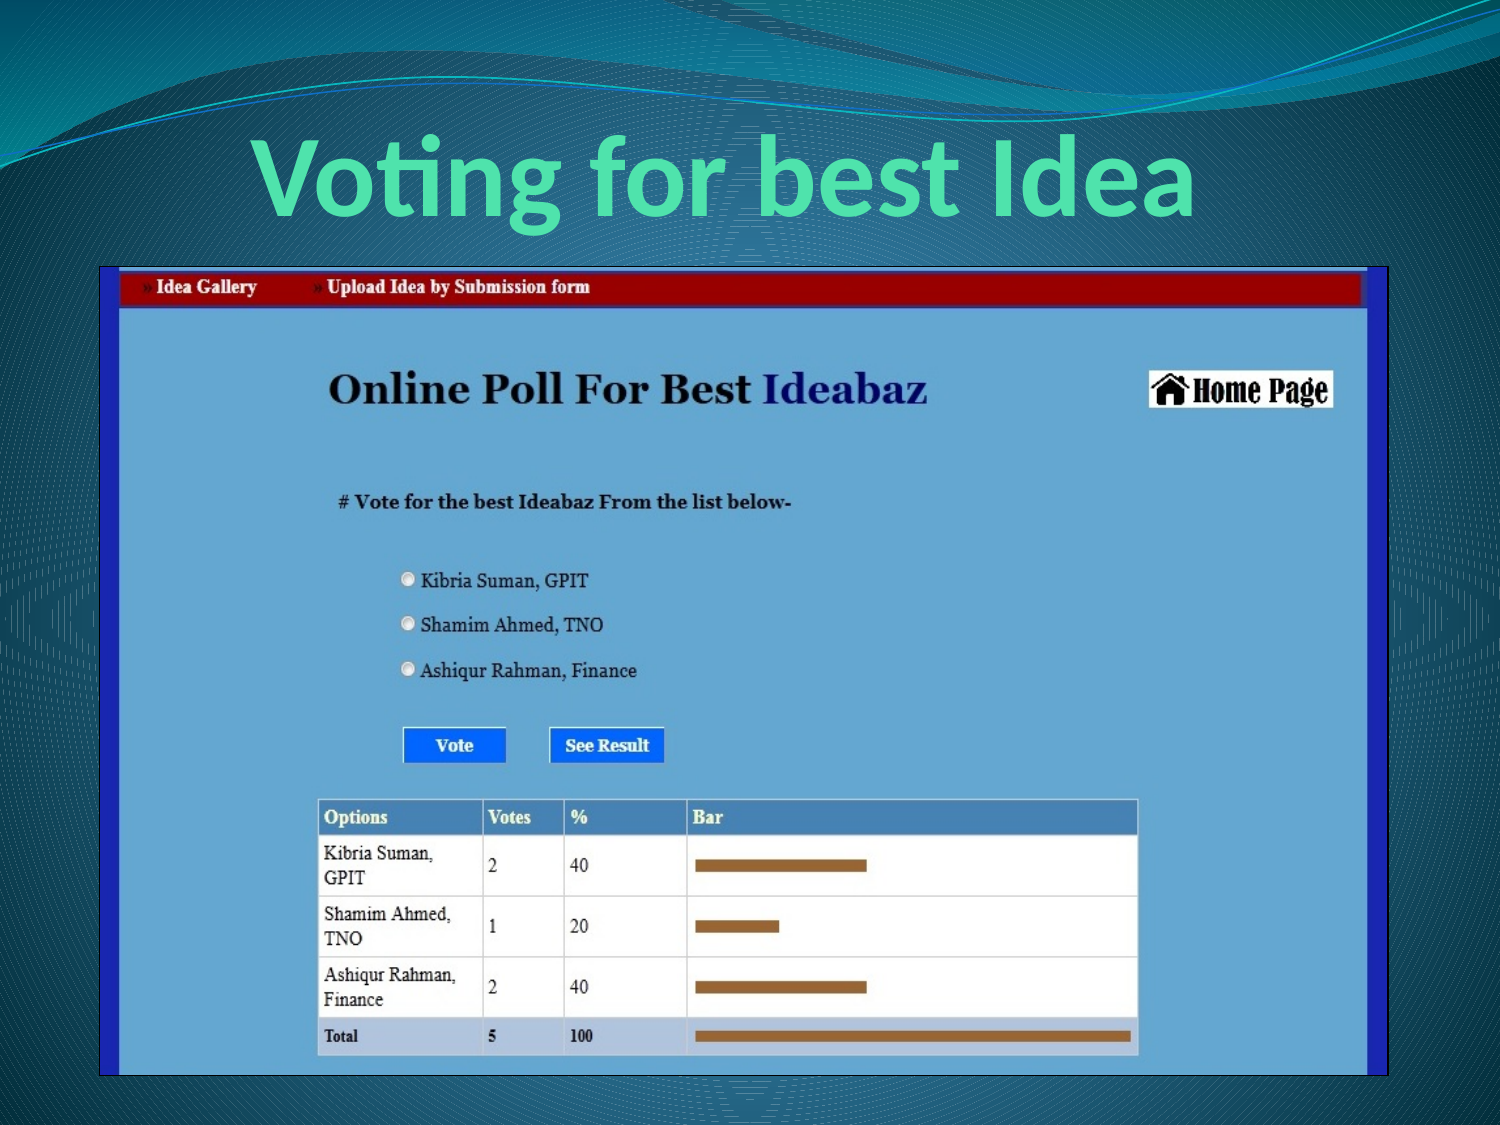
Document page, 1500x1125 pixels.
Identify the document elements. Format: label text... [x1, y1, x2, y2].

title Voting for best Idea [87, 74, 1363, 240]
picture [99, 267, 1388, 1076]
